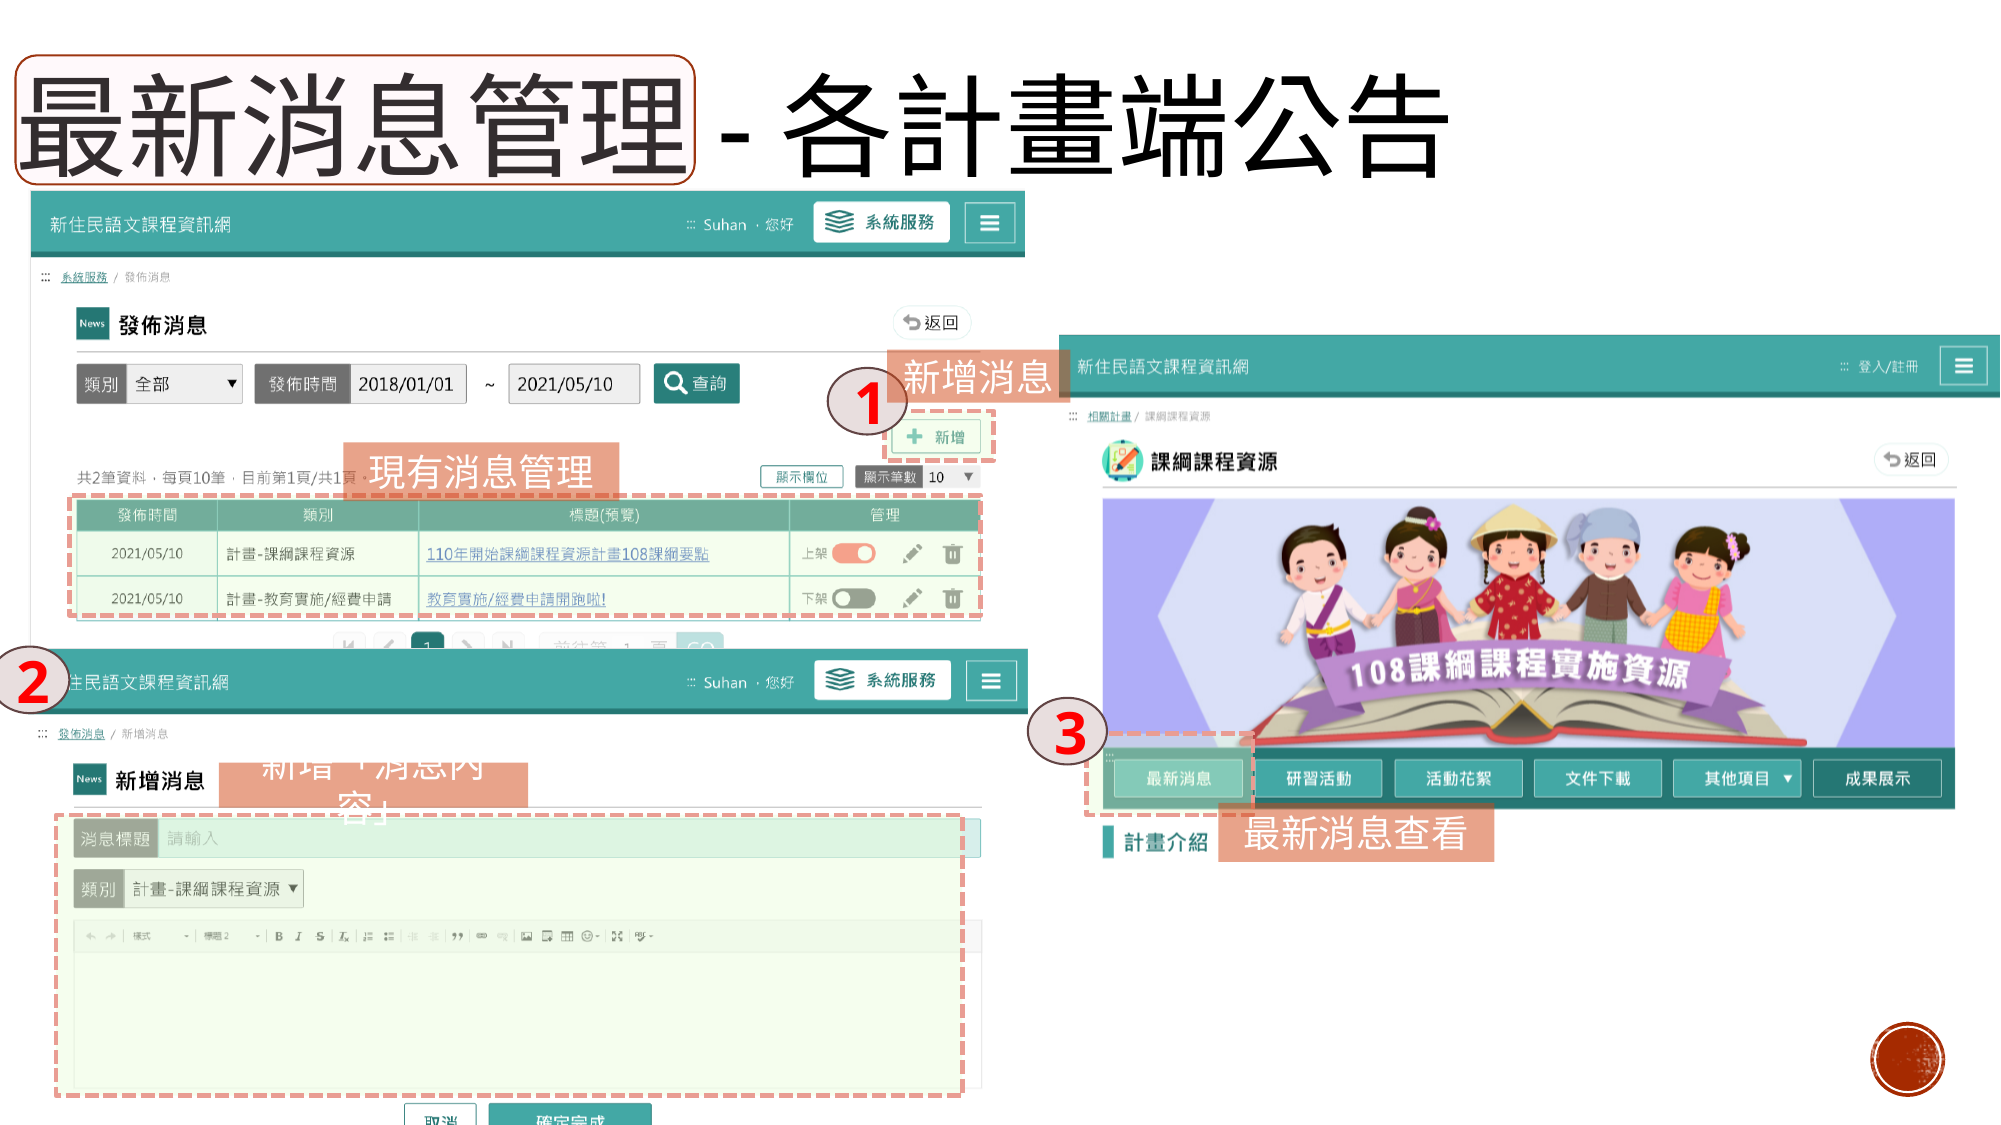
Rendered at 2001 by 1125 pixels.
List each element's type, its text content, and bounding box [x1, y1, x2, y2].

picture [1059, 334, 2000, 866]
title 最新消息管理-各計畫端公告 [0, 0, 1650, 264]
text_box [14, 54, 696, 186]
text_box 3 [1029, 697, 1058, 765]
text_box 新增消息 [1025, 349, 1058, 403]
picture [28, 188, 1028, 1125]
text_box 2 [0, 645, 27, 715]
